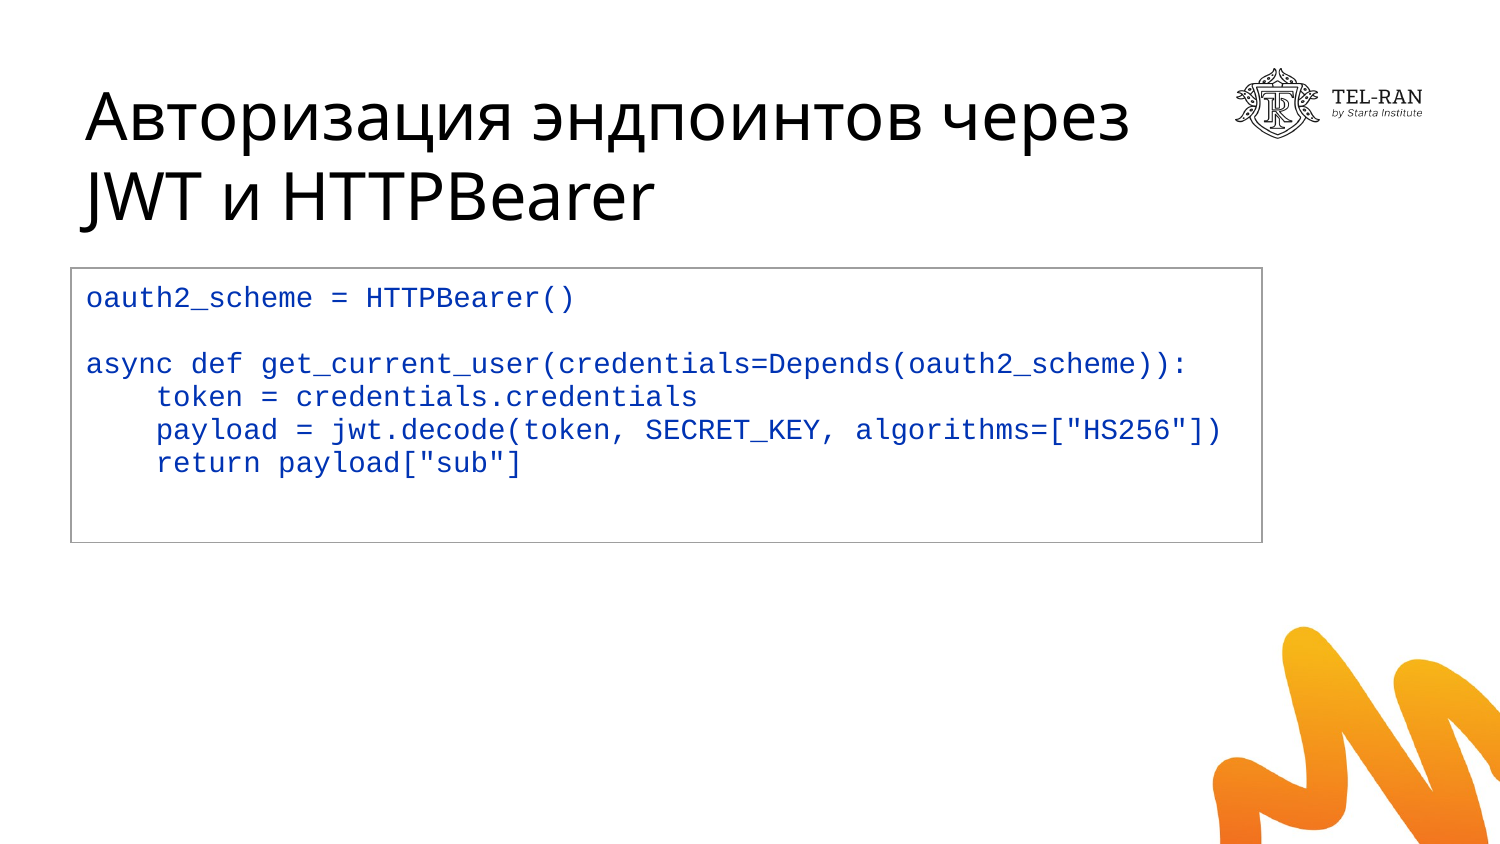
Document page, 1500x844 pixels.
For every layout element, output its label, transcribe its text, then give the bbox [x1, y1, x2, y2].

table_header oauth2_scheme = HTTPBearer() async def get_current_user(credentials=Depends(oauth2_scheme)): token = credentials.credentials payload = jwt.decode(token, SECRET_KEY, algorithms=["HS256"]) return payload["sub"] [72, 269, 1261, 542]
picture [1211, 625, 1500, 844]
title Авторизация эндпоинтов через JWT и HTTPBearer [70, 59, 1237, 250]
picture [1237, 68, 1422, 139]
